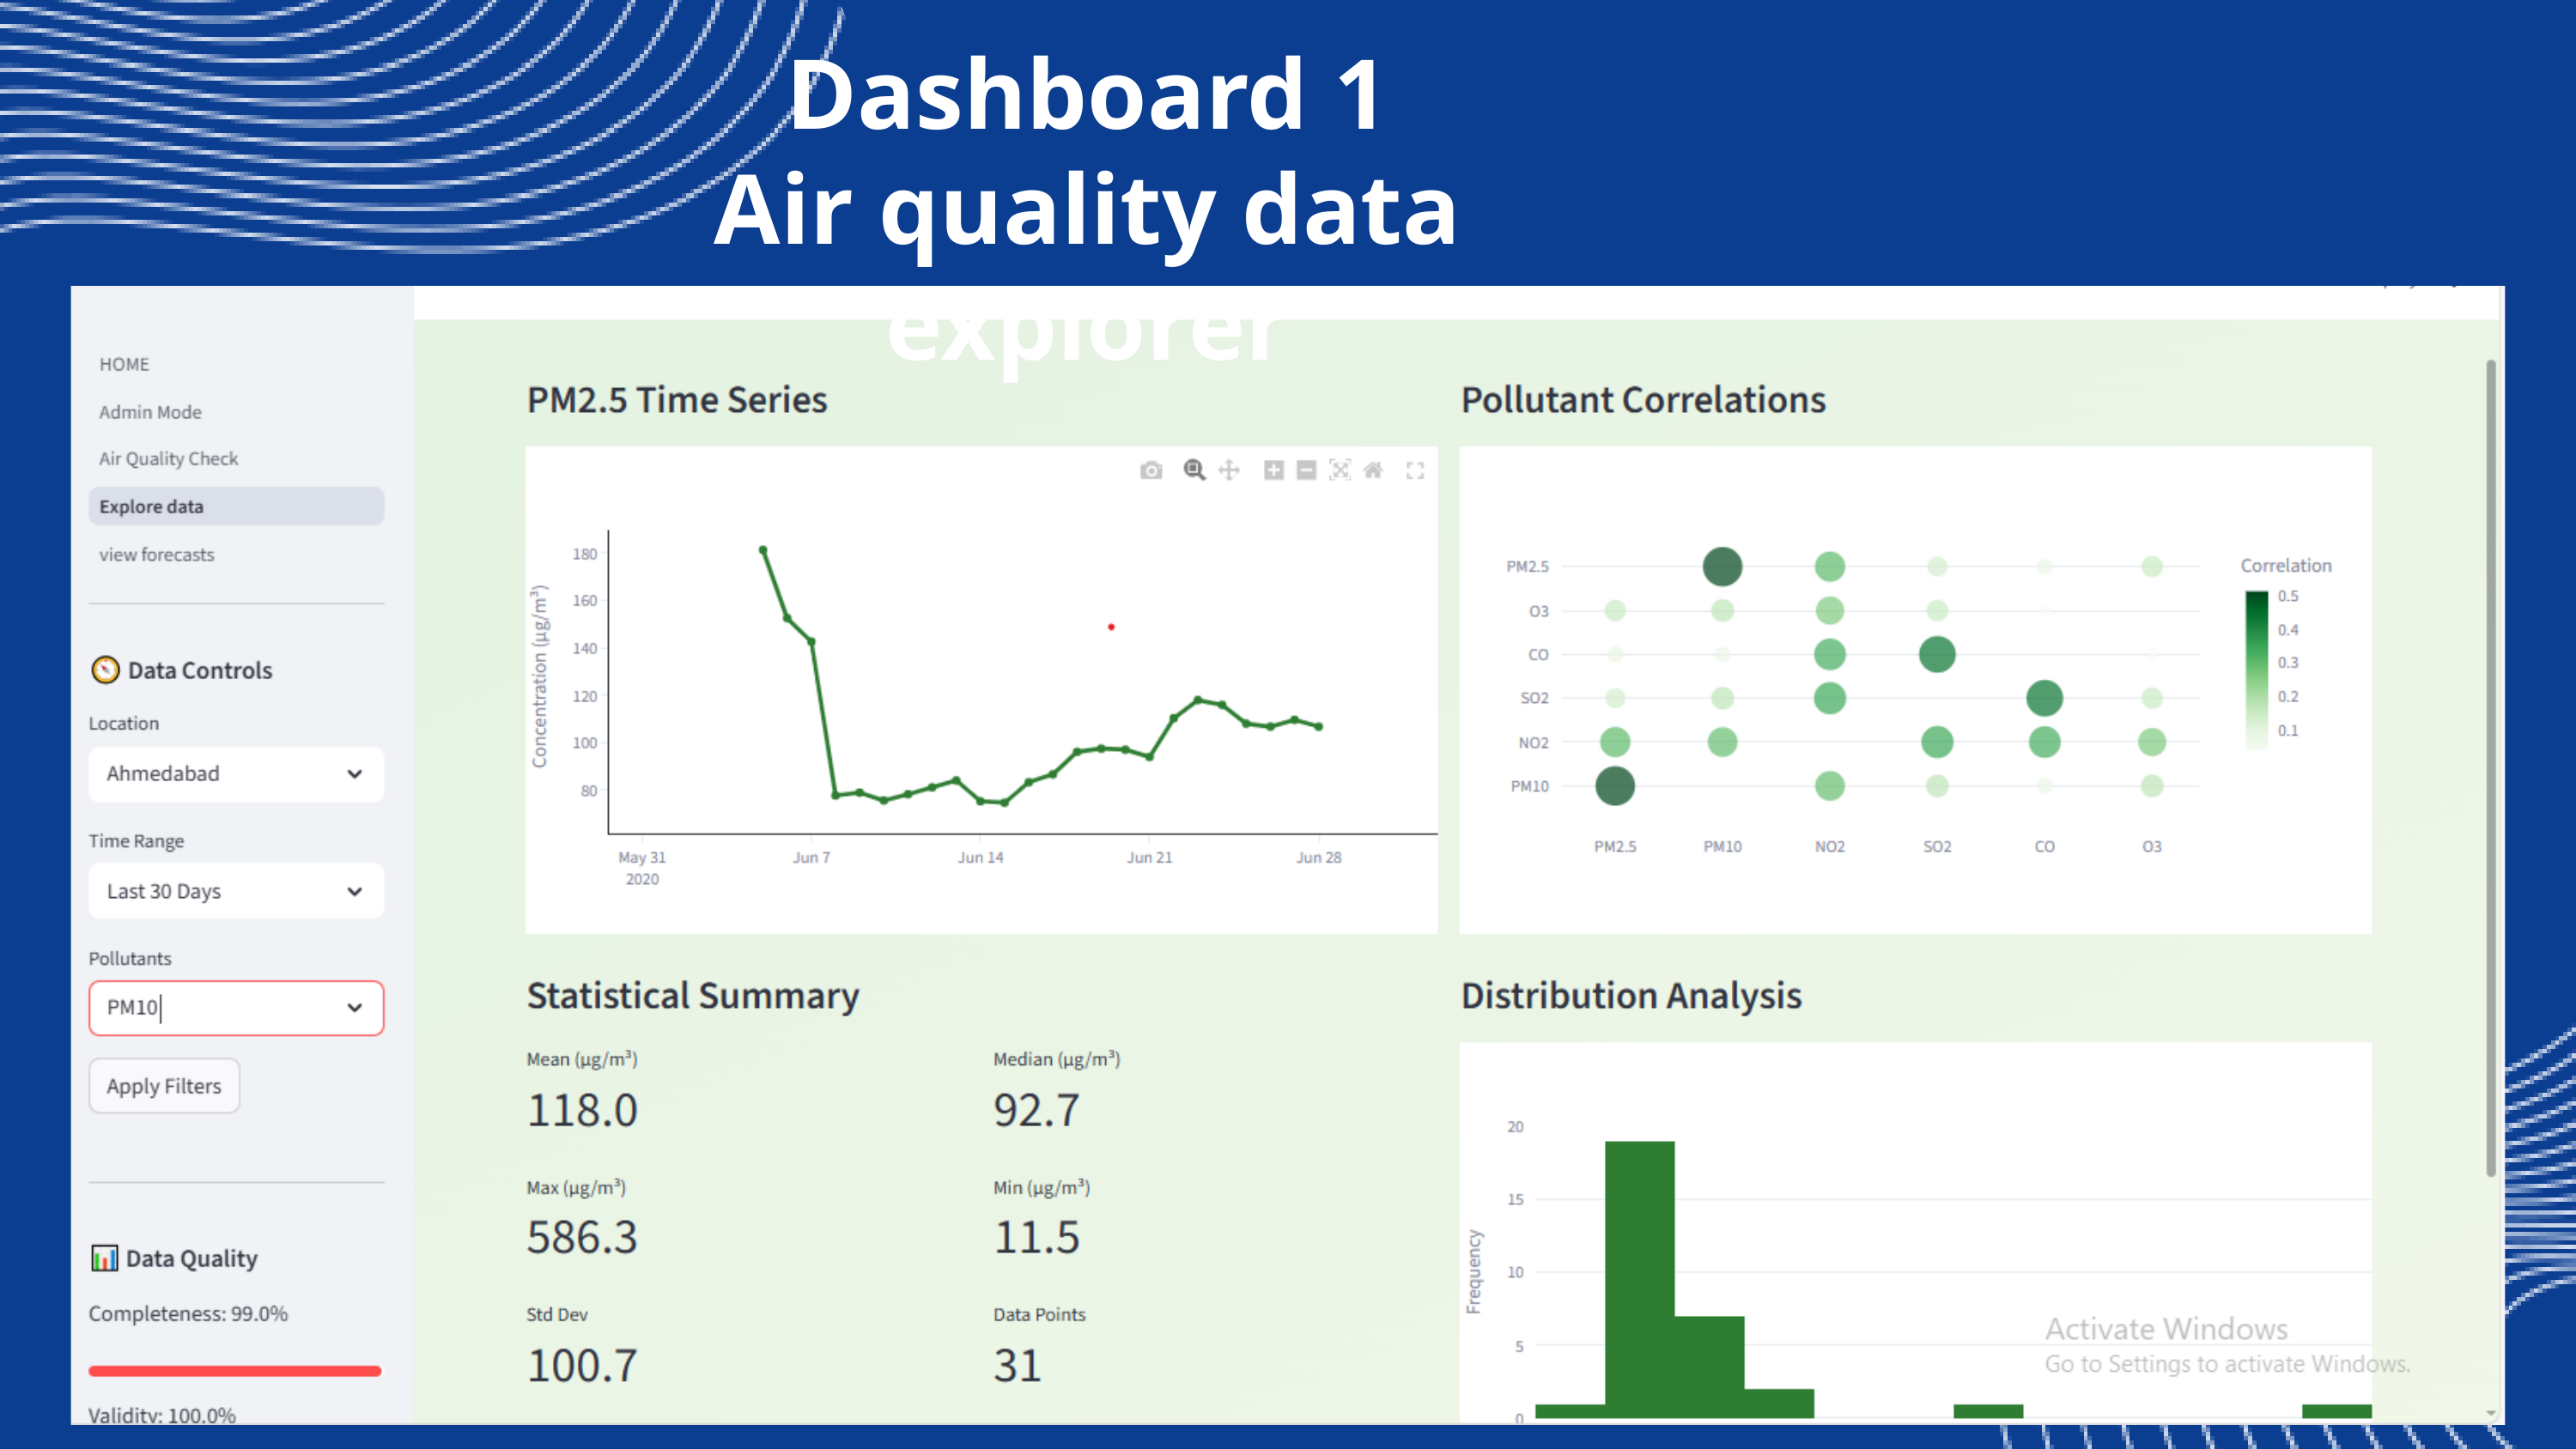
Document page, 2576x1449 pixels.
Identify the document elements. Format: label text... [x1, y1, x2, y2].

text_box [331, 652, 2112, 720]
text_box [0, 0, 852, 518]
text_box Dashboard 1 Air quality data explorer [536, 33, 1639, 379]
text_box [1979, 882, 2576, 1449]
text_box [70, 286, 2506, 1425]
